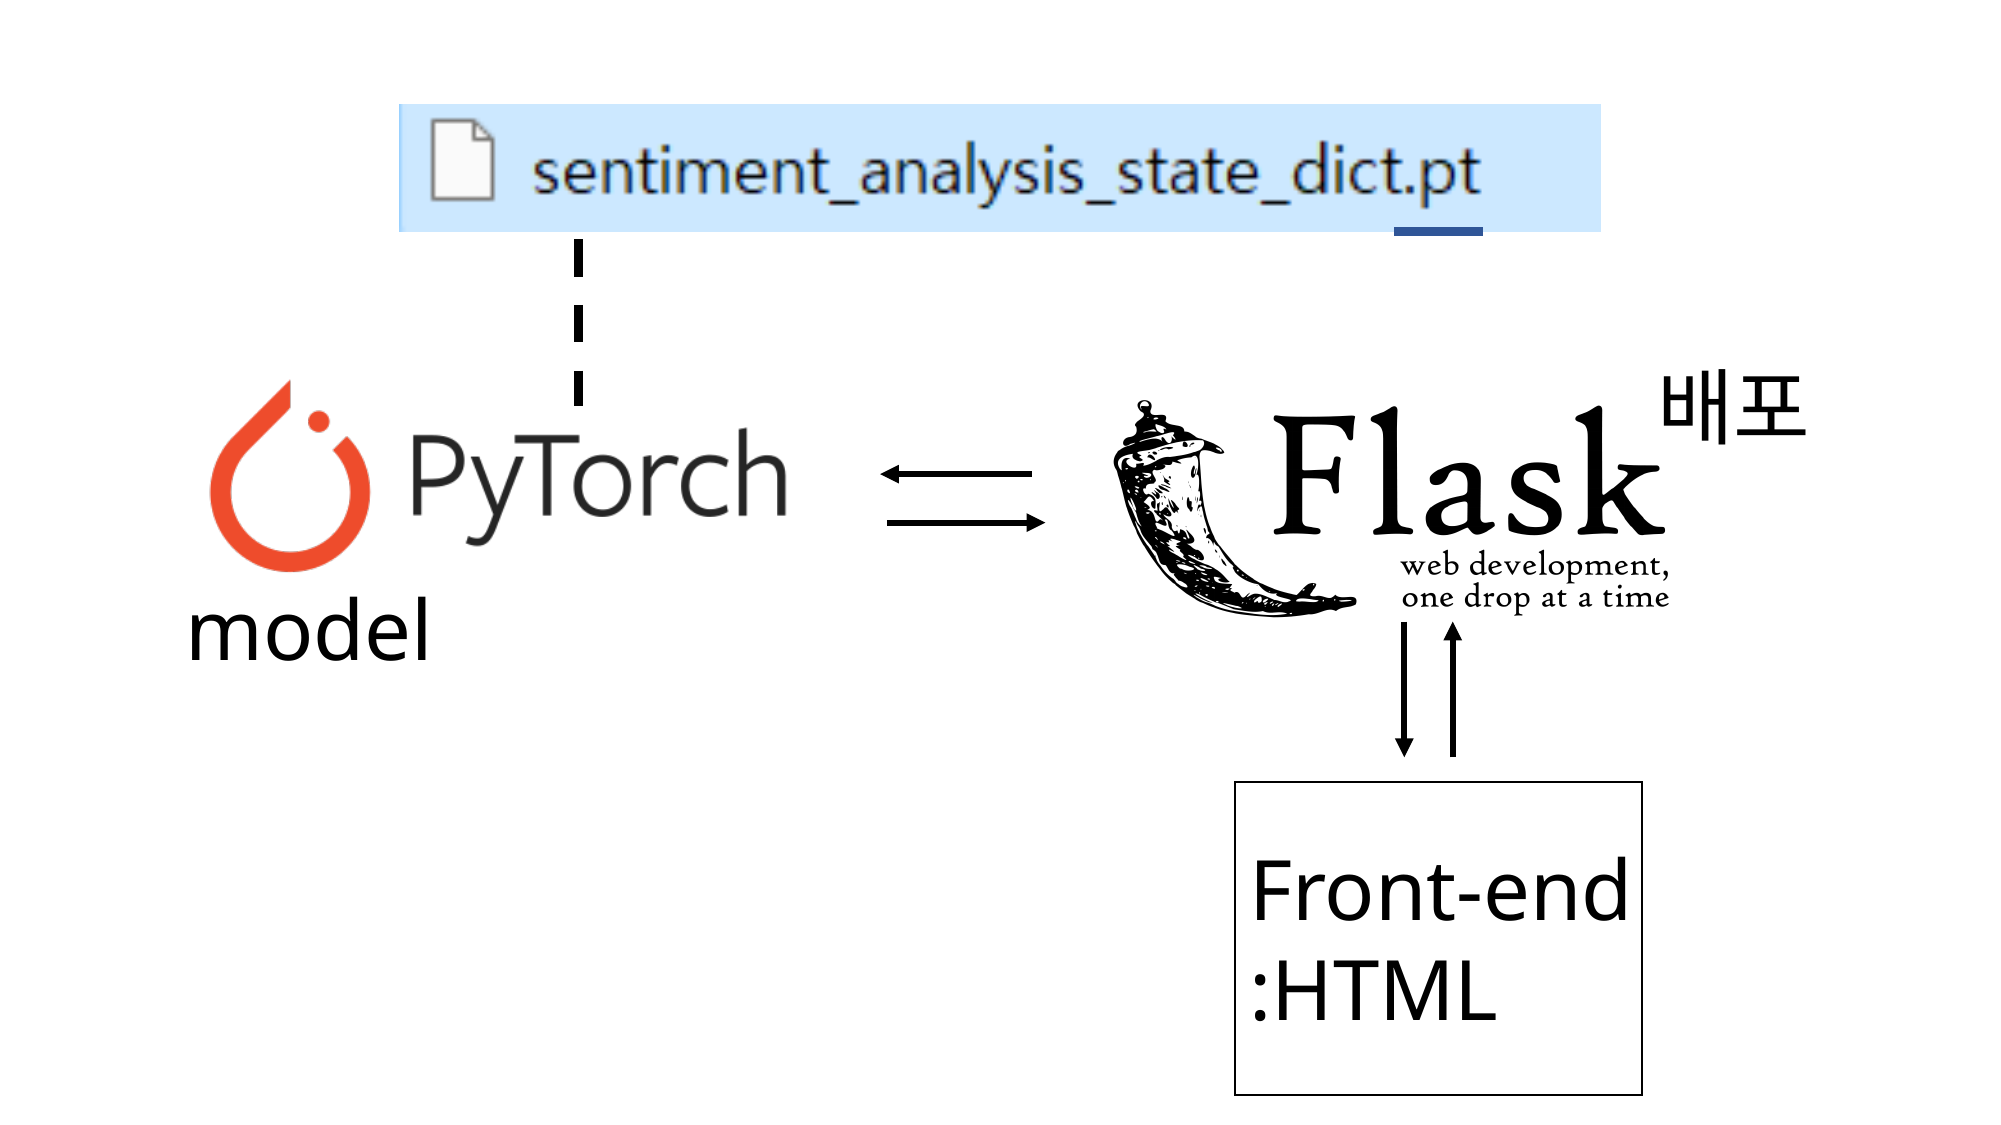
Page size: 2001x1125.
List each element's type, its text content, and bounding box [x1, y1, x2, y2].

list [398, 104, 1601, 232]
picture [1098, 393, 1683, 622]
picture [170, 312, 826, 640]
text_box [1234, 781, 1789, 1096]
text_box 배포 [1642, 347, 1887, 463]
text_box model [170, 640, 533, 685]
